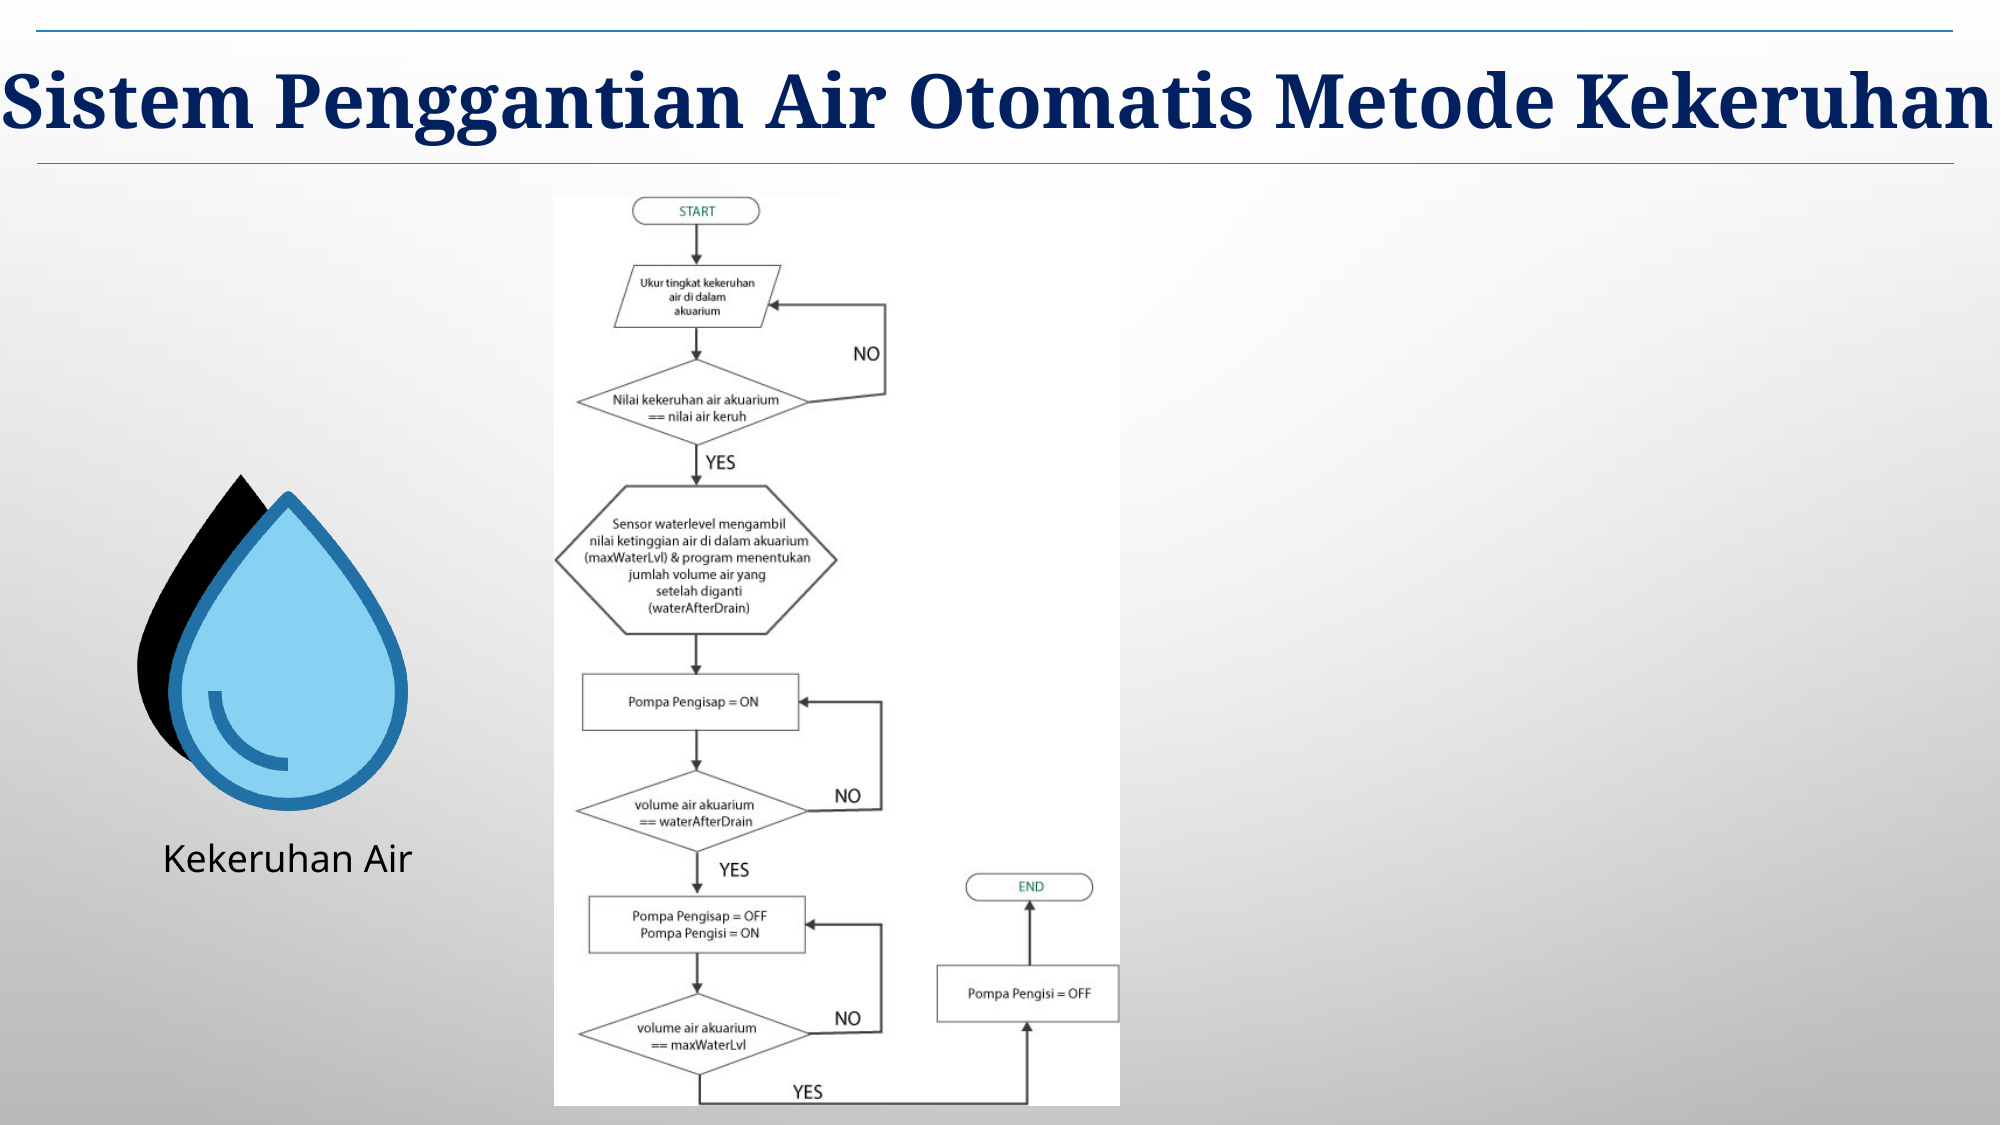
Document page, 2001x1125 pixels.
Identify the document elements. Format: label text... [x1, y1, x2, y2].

text_box Kekeruhan Air [147, 827, 429, 888]
picture [0, 144, 2000, 1125]
picture [0, 0, 2000, 53]
text_box Sistem Penggantian Air Otomatis Metode Kekeruhan [0, 53, 2000, 144]
